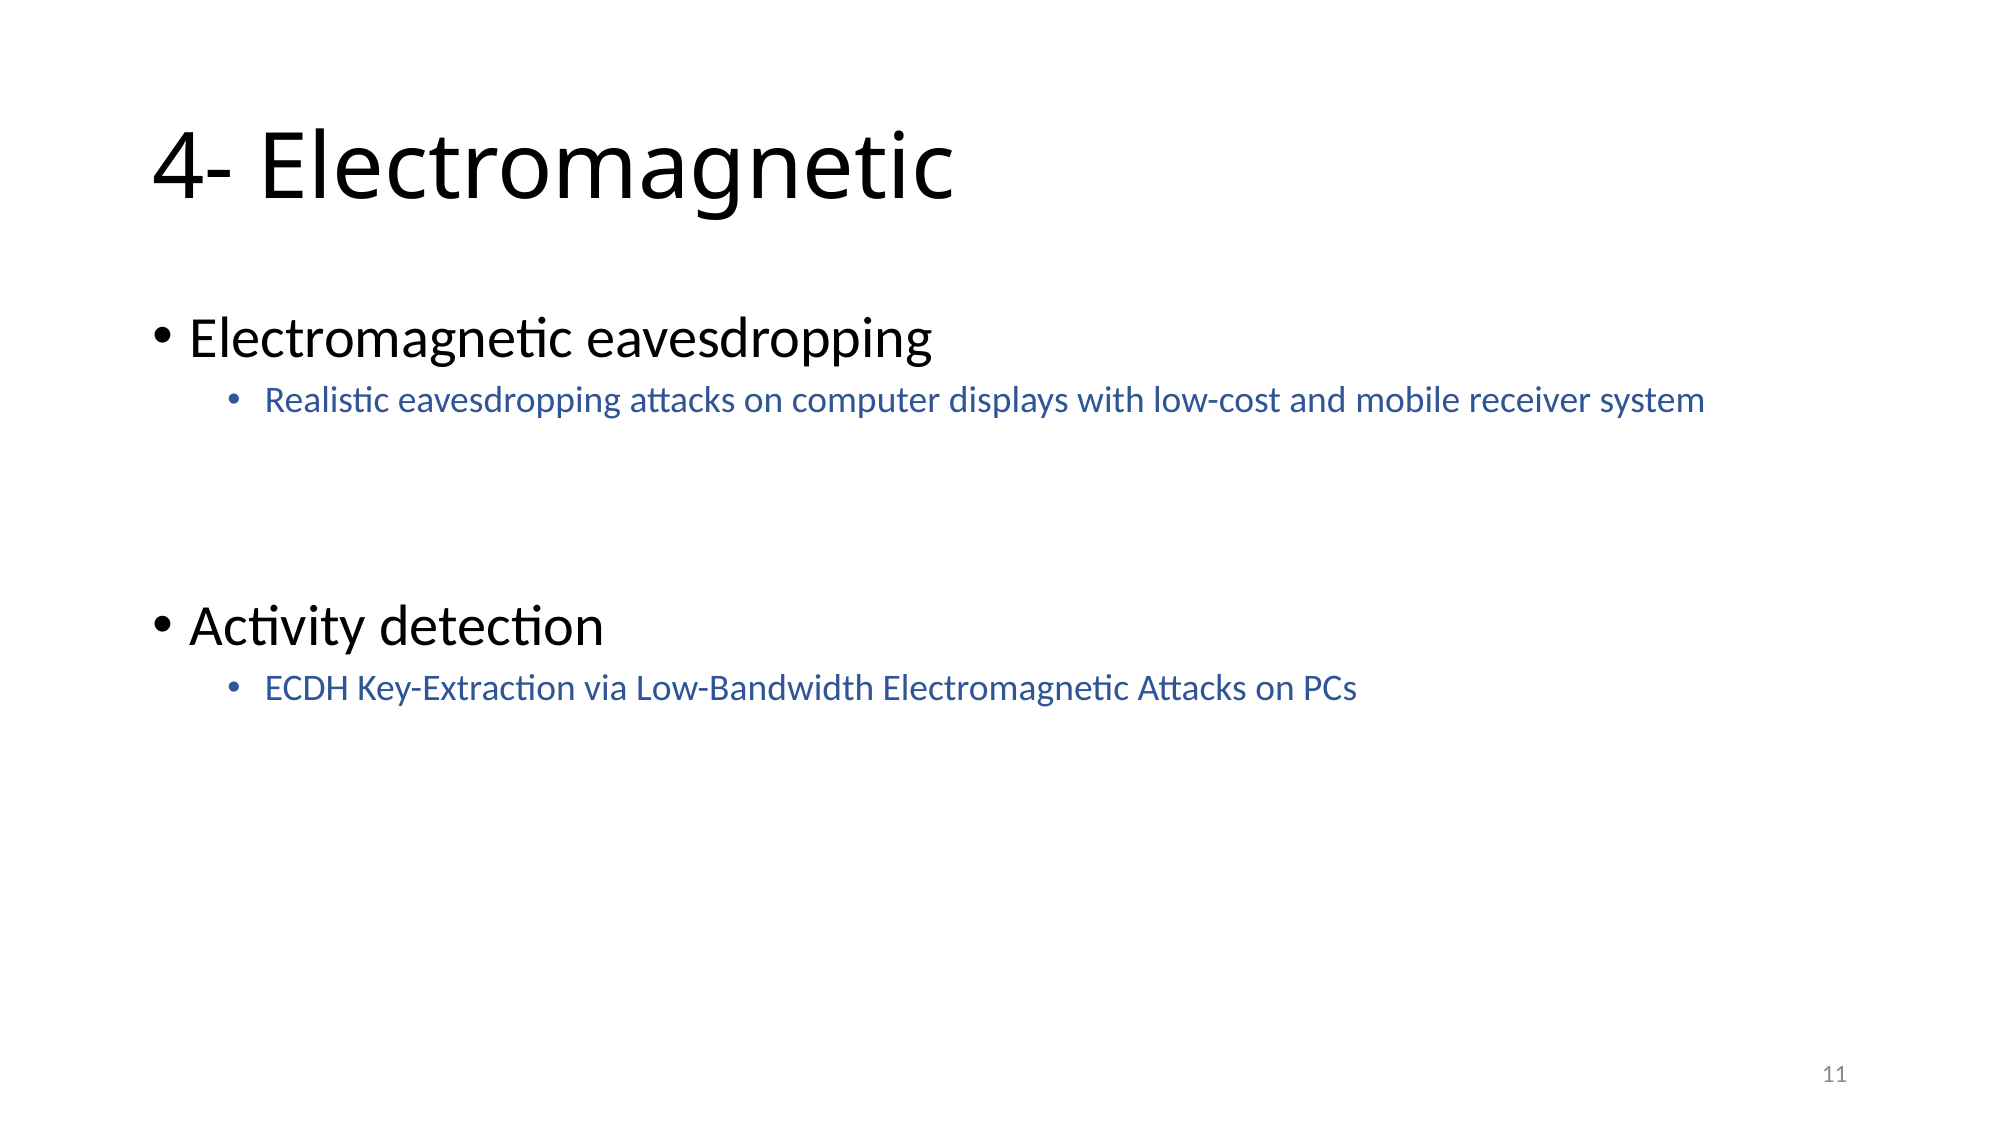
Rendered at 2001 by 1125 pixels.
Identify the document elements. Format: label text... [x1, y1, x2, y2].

list Electromagnetic eavesdropping Realistic eavesdropping attacks on computer displays with low-cost and mobile receiver system Activity detection ECDH Key-Extraction via Low-Bandwidth Electromagnetic Attacks on PCs [137, 299, 1863, 1014]
slide_number 11 [1412, 1042, 1863, 1103]
title 4- Electromagnetic [137, 59, 1863, 278]
